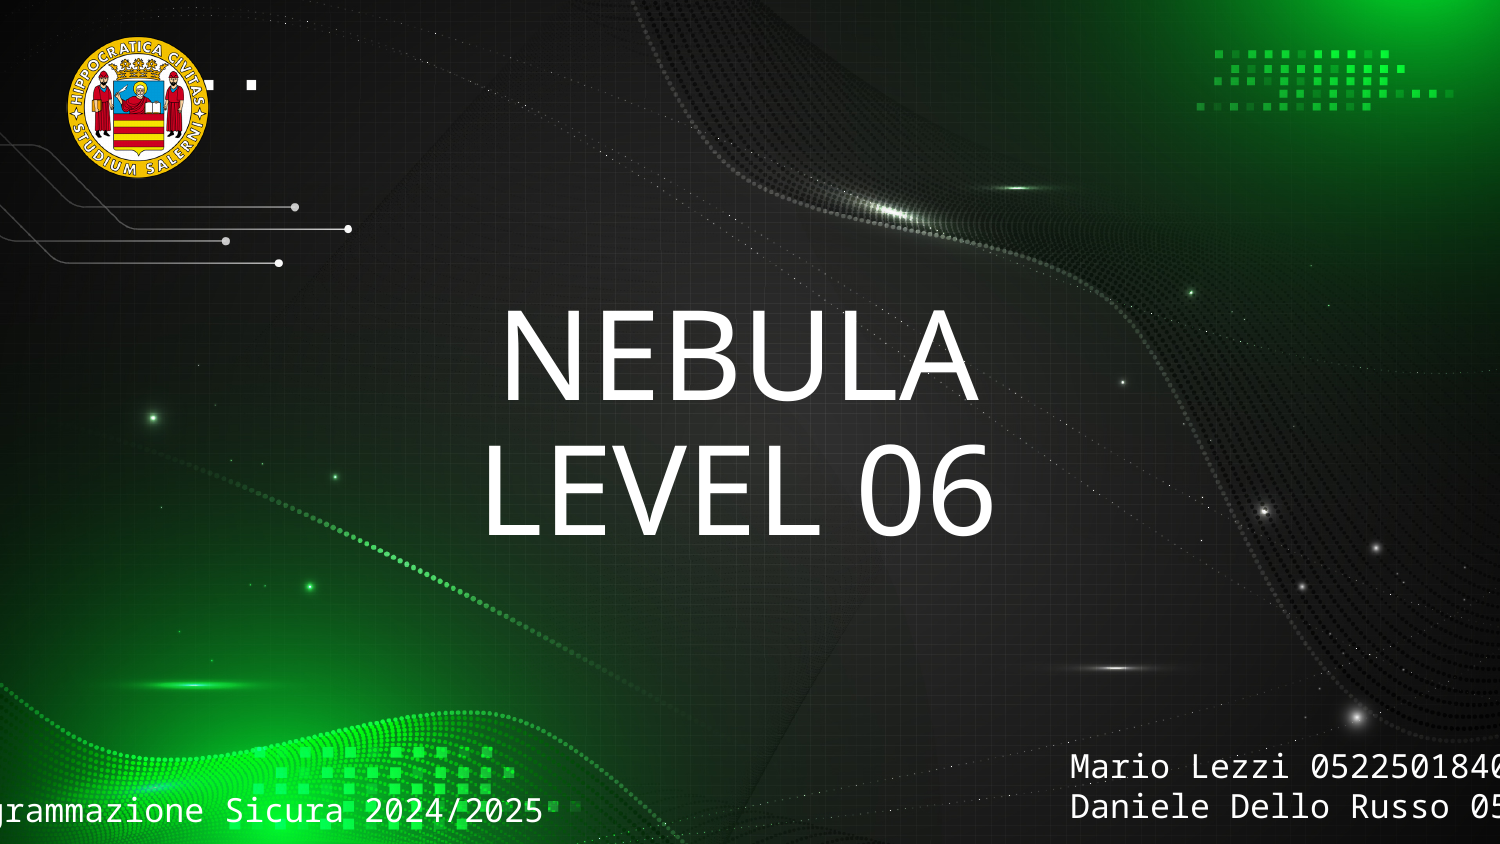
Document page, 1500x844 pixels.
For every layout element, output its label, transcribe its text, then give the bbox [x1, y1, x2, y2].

picture [0, 0, 1500, 844]
title NEBULA LEVEL 06 [256, 252, 1220, 570]
text_box Mario Lezzi 0522501840 Daniele Dello Russo 0522501766 [1055, 738, 1500, 833]
subtitle Programmazione Sicura 2024/2025 [0, 786, 634, 844]
